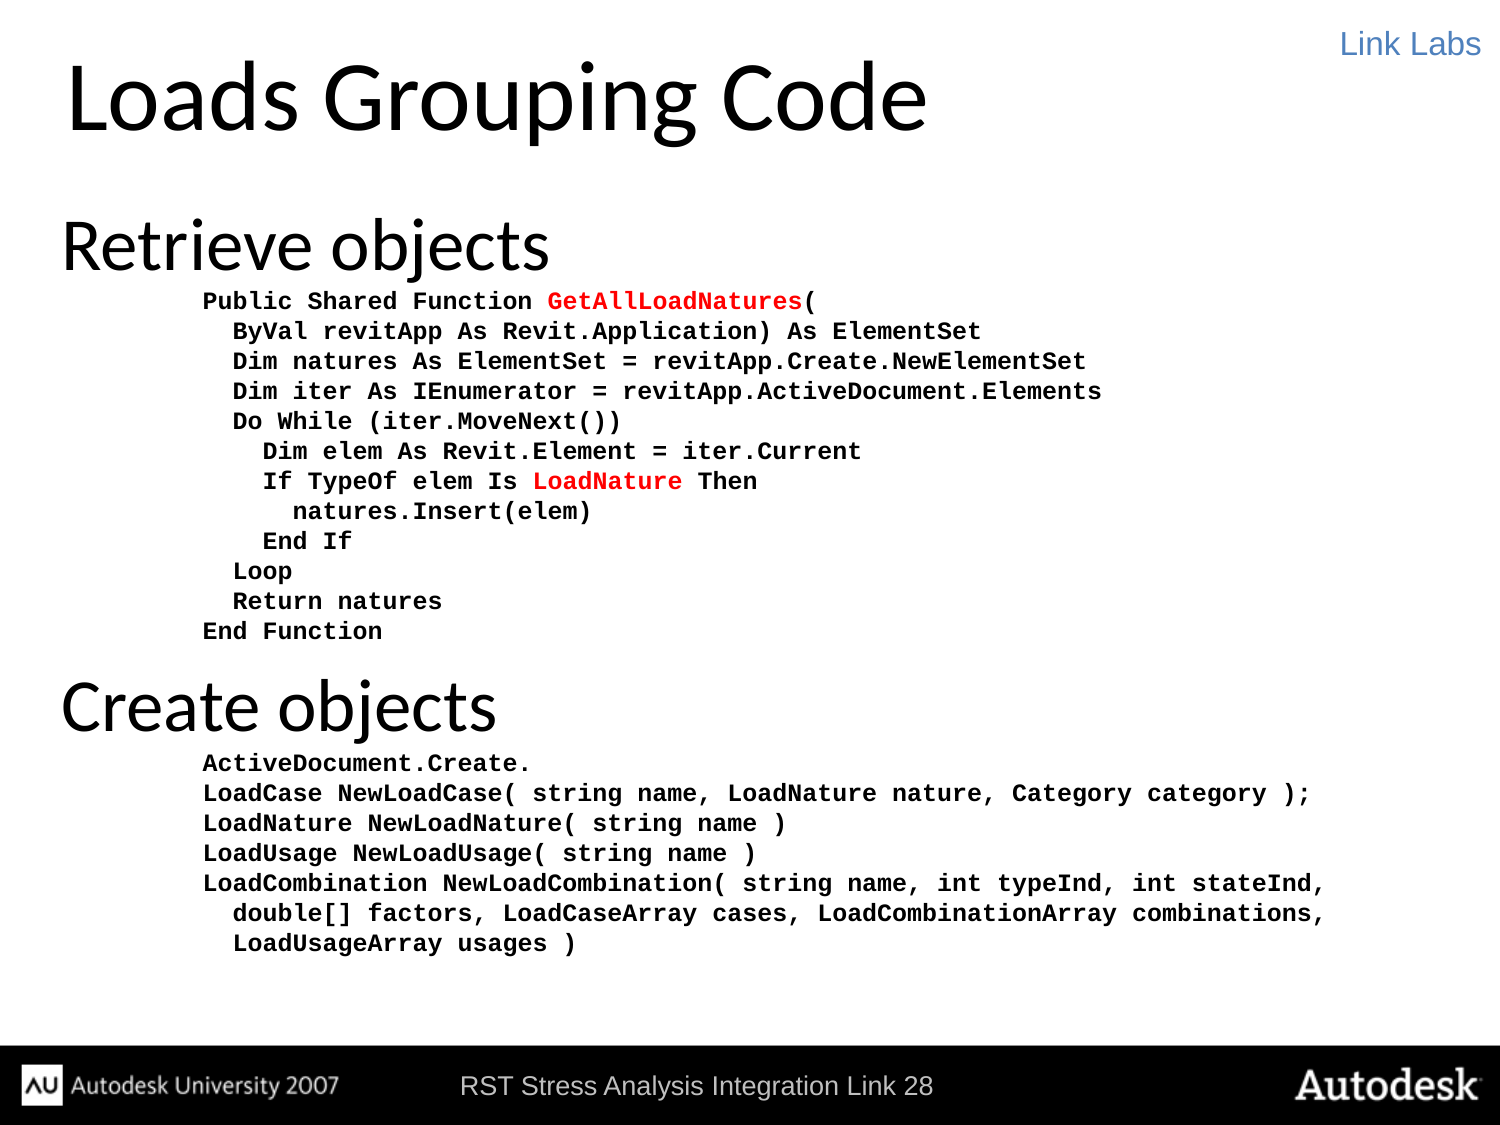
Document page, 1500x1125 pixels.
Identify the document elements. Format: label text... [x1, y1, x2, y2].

picture [0, 0, 1500, 1125]
list Retrieve objects Public Shared Function GetAllLoadNatures( ByVal revitApp As Revit.Application) As ElementSet Dim natures As ElementSet = revitApp.Create.NewElementSet Dim iter As IEnumerator = revitApp.ActiveDocument.Elements Do While (iter.MoveNext()) Dim elem As Revit.Element = iter.Current If TypeOf elem Is LoadNature Then natures.Insert(elem) End If Loop Return natures End Function Create objects ActiveDocument.Create. LoadCase NewLoadCase( string name, LoadNature nature, Category category ); LoadNature NewLoadNature( string name ) LoadUsage NewLoadUsage( string name ) LoadCombination NewLoadCombination( string name, int typeInd, int stateInd, double[] factors, LoadCaseArray cases, LoadCombinationArray combinations, LoadUsageArray usages ) [46, 187, 1418, 1028]
title Loads Grouping Code [51, 23, 1418, 144]
text_box Link Labs [1151, 22, 1483, 63]
